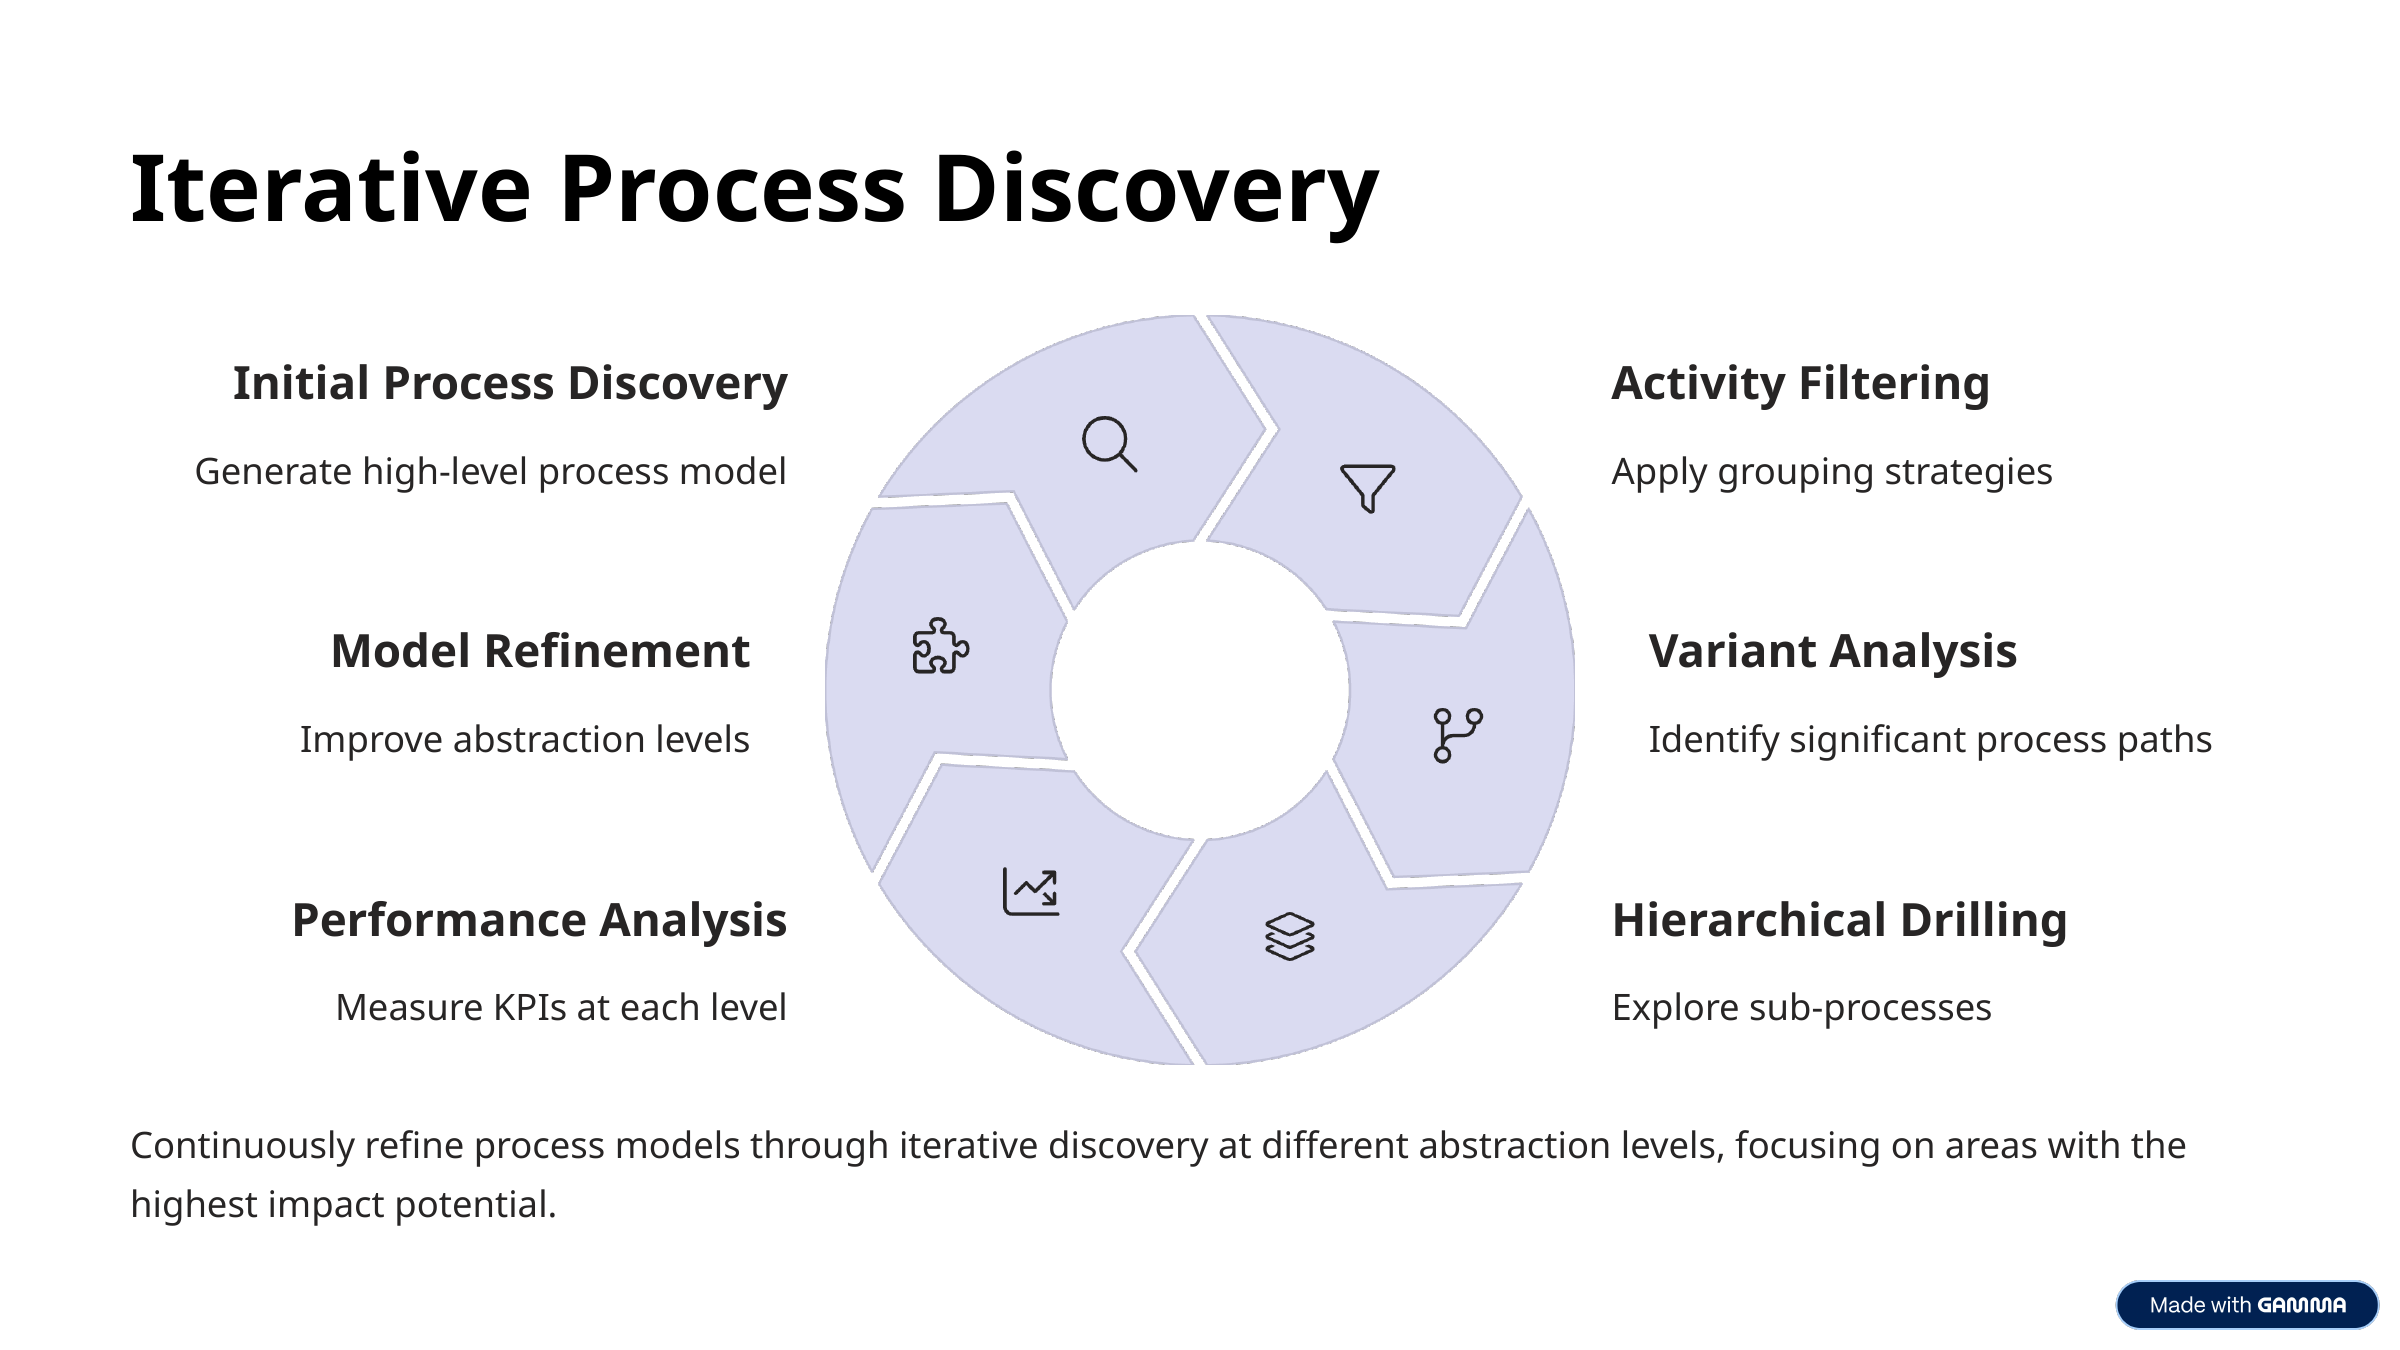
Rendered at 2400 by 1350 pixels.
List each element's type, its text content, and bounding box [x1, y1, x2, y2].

text_box Continuously refine process models through iterative discovery at different abstraction levels, focusing on areas with the highest impact potential. [130, 1106, 2270, 1226]
text_box Generate high-level process model [130, 432, 789, 492]
text_box Hierarchical Drilling [1611, 888, 2077, 947]
picture [825, 315, 1575, 1065]
picture [2106, 1271, 2389, 1339]
text_box Initial Process Discovery [229, 351, 789, 410]
text_box Variant Analysis [1648, 619, 2114, 678]
text_box Iterative Process Discovery [130, 124, 1377, 242]
text_box Explore sub-processes [1611, 968, 2270, 1028]
text_box Improve abstraction levels [130, 700, 752, 760]
text_box Apply grouping strategies [1611, 432, 2270, 492]
text_box Model Refinement [286, 619, 752, 678]
text_box Activity Filtering [1611, 351, 2077, 410]
text_box Performance Analysis [285, 888, 789, 947]
text_box Measure KPIs at each level [130, 968, 789, 1028]
text_box Identify significant process paths [1648, 700, 2270, 760]
